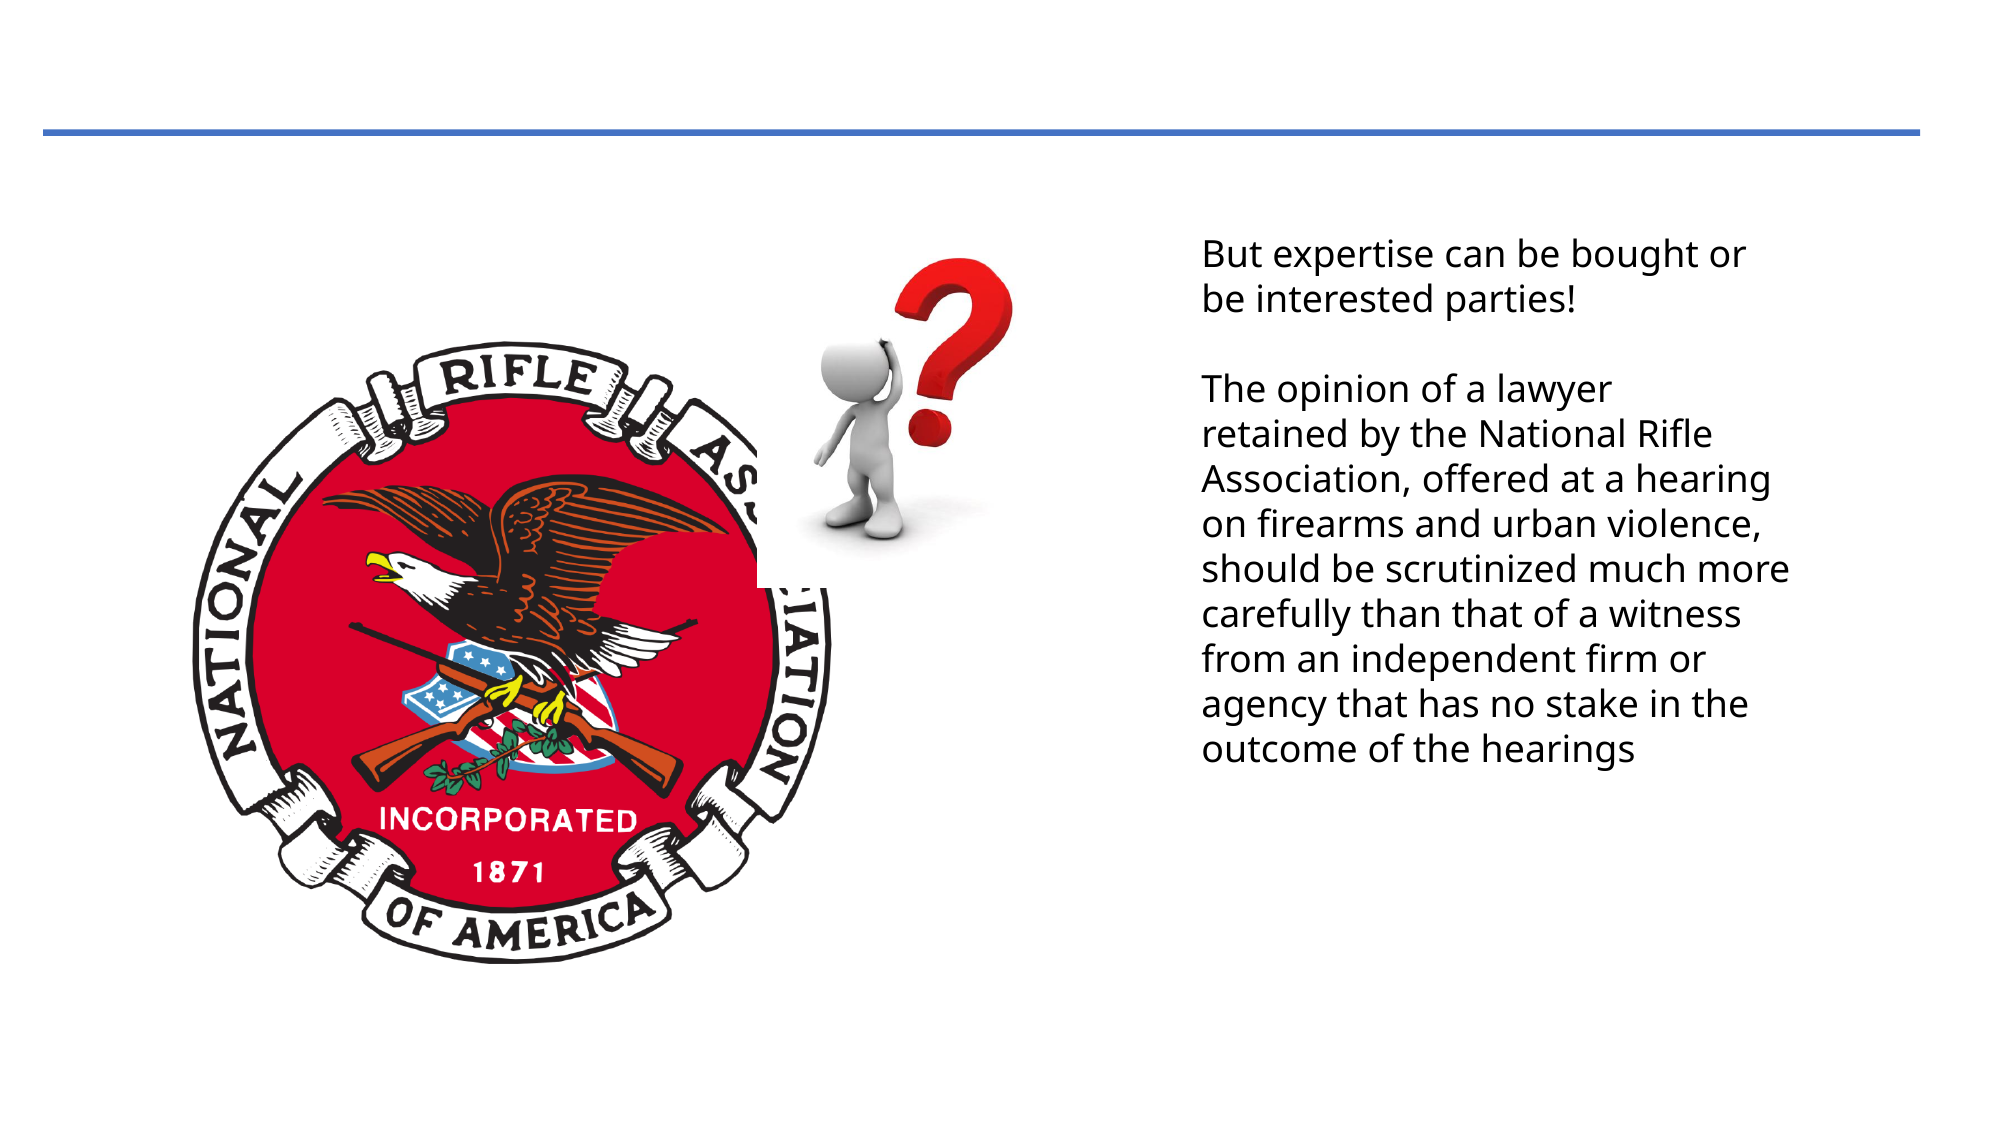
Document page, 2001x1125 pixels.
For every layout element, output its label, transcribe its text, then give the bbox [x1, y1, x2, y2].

picture [189, 222, 1036, 966]
text_box [42, 128, 1921, 137]
text_box But expertise can be bought or be interested parties! The opinion of a lawyer retained by the National Rifle Association, offered at a hearing on firearms and urban violence, should be scrutinized much more carefully than that of a witness from an independent firm or agency that has no stake in the outcome of the hearings [1186, 222, 1814, 777]
